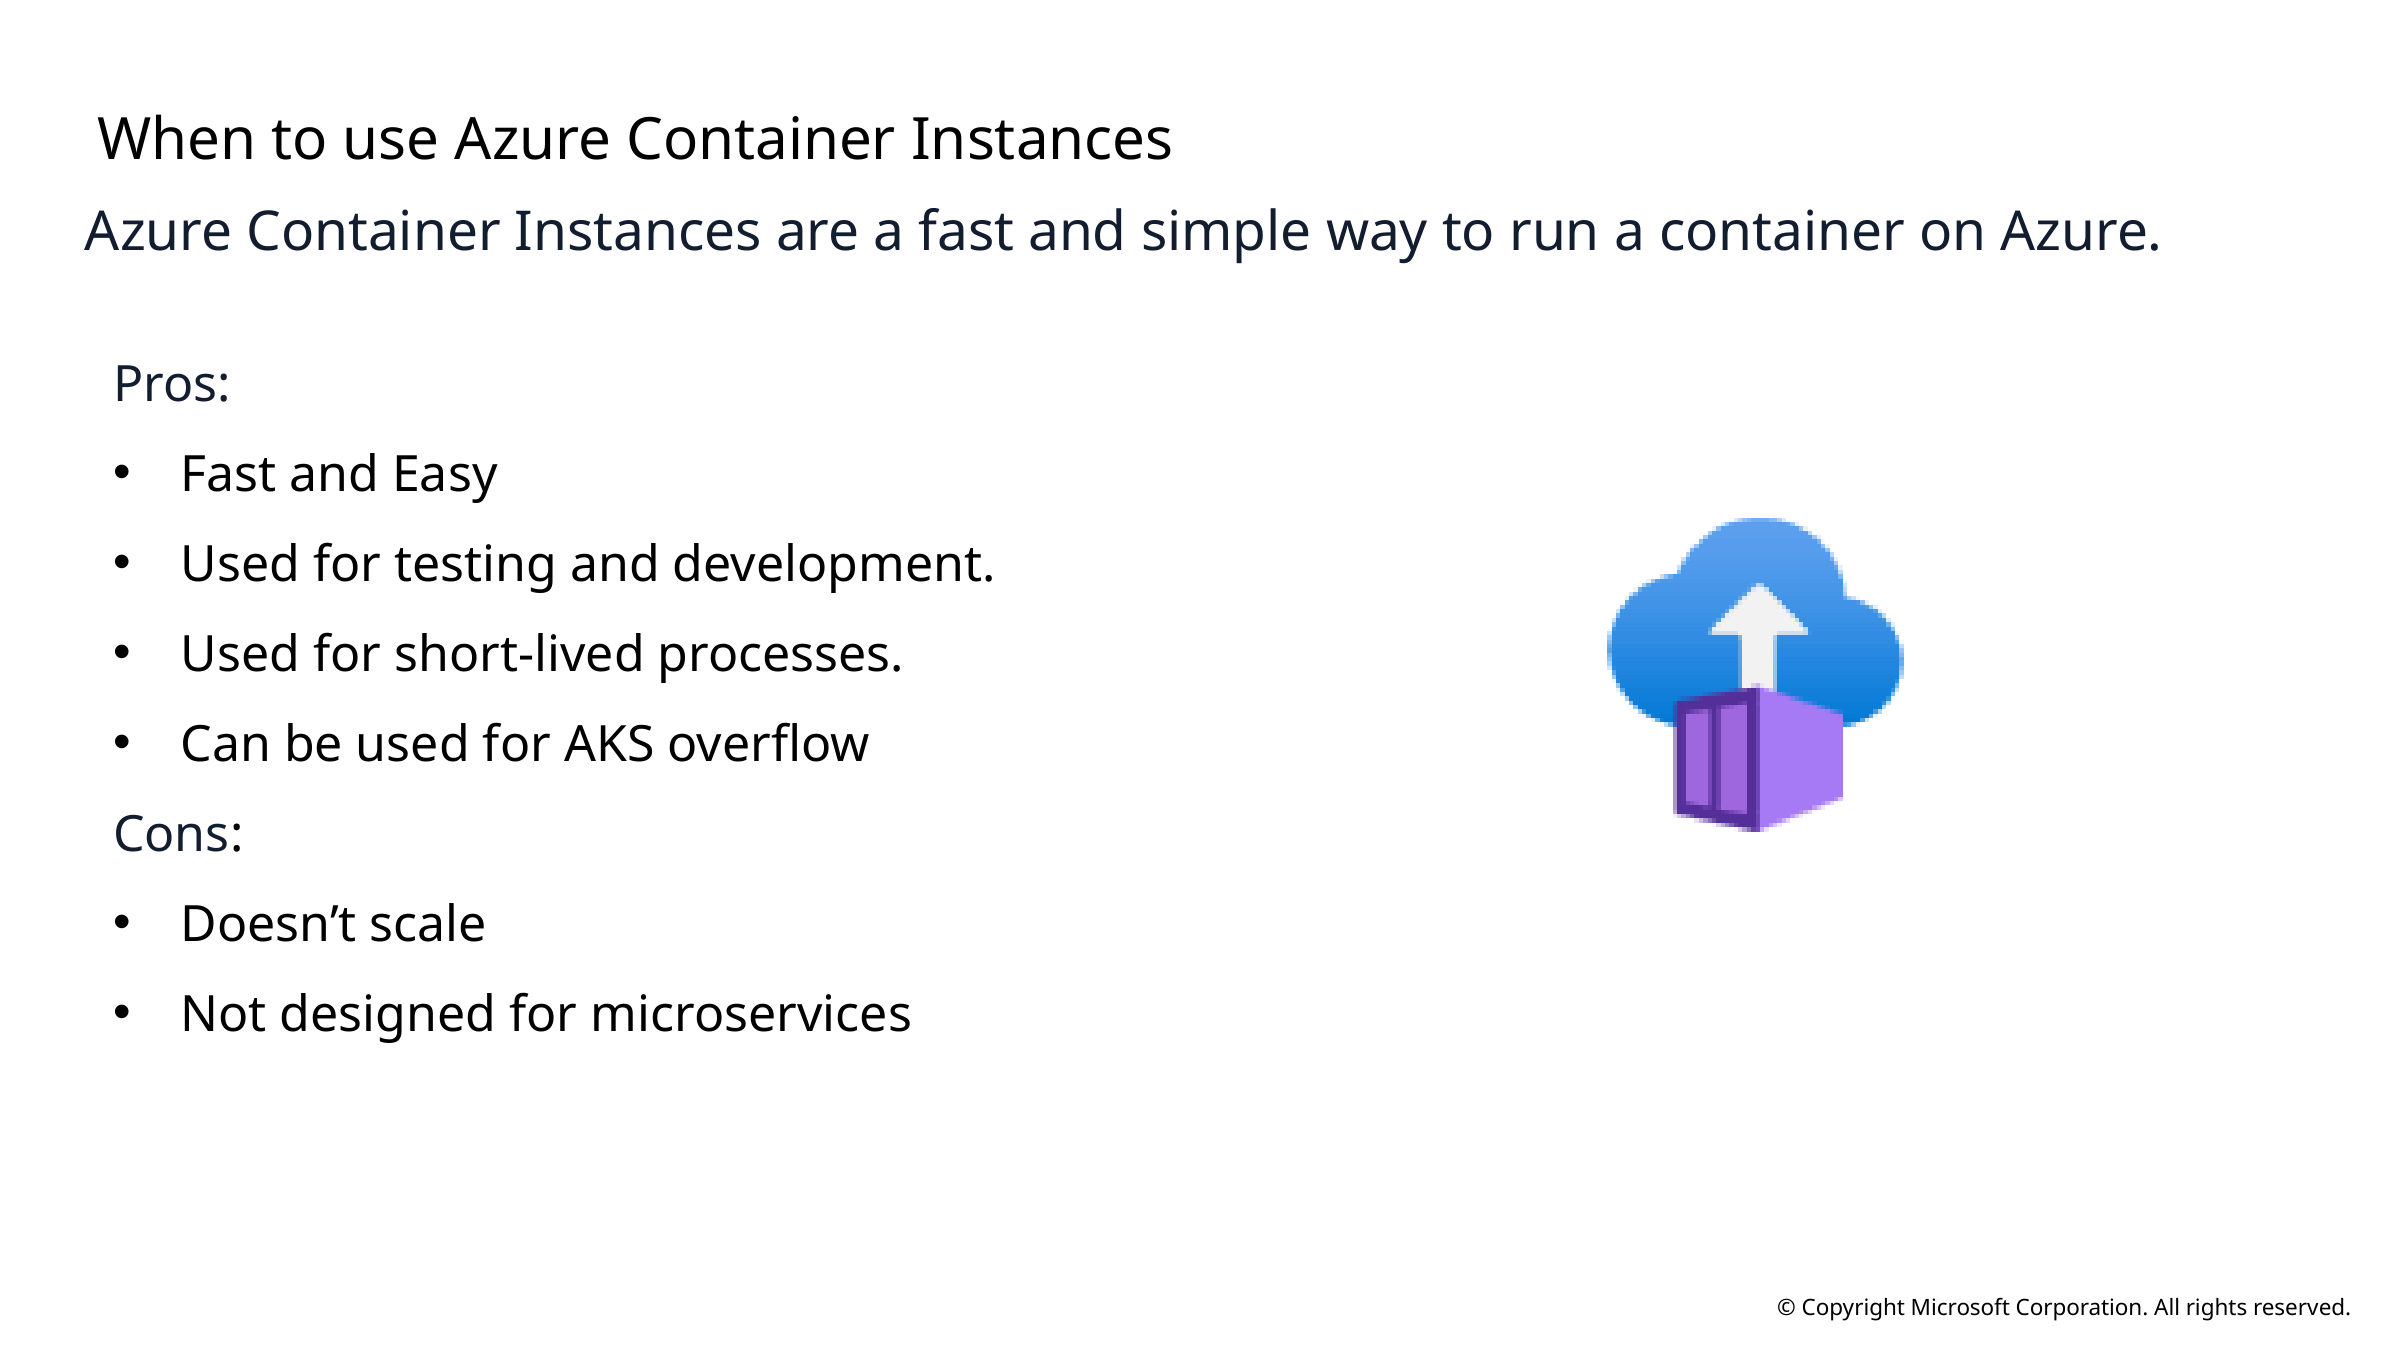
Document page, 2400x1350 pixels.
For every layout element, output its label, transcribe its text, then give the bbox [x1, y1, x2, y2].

picture [1598, 518, 1913, 832]
text_box Pros: Fast and Easy Used for testing and development. Used for short-lived processes. Can be used for AKS overflow Cons: Doesn’t scale Not designed for microservices [98, 344, 1123, 1049]
list Azure Container Instances are a fast and simple way to run a container on Azure. [85, 195, 2318, 281]
title When to use Azure Container Instances [82, 86, 2315, 214]
